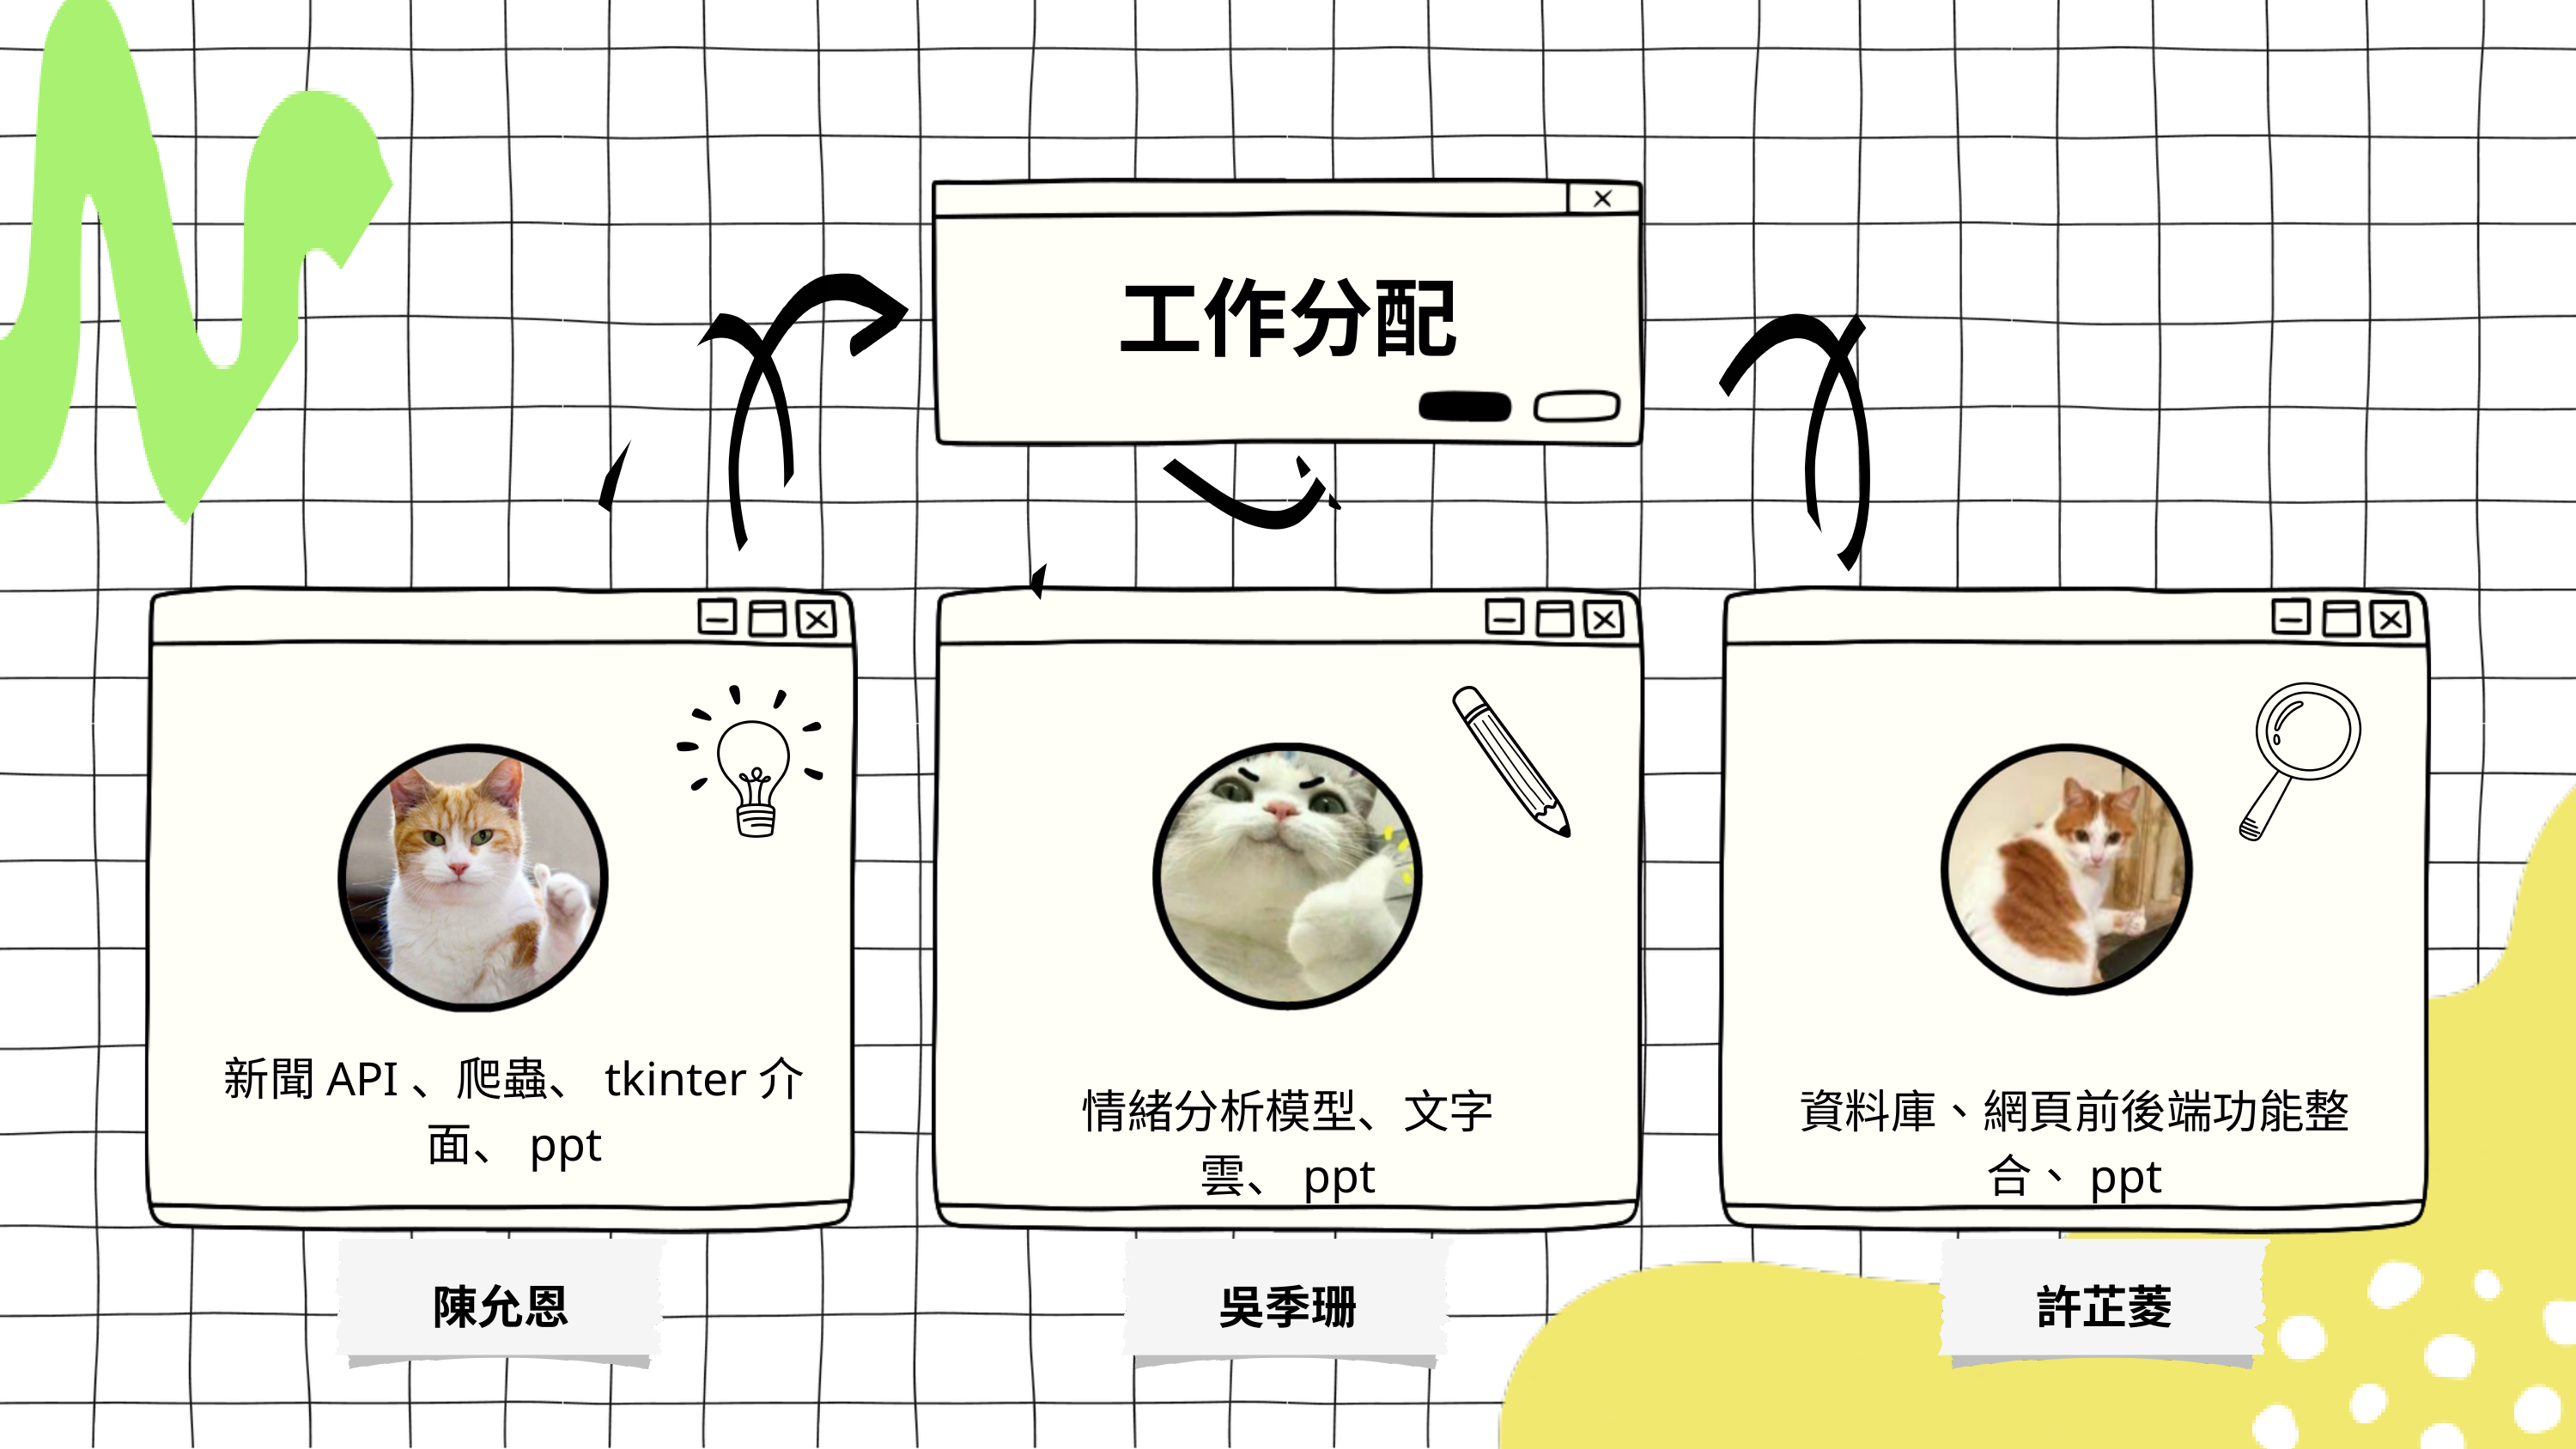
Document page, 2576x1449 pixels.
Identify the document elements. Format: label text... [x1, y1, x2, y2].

text_box [932, 585, 1645, 1234]
text_box [1152, 743, 1424, 1011]
text_box [1452, 685, 1571, 838]
text_box [1667, 221, 1985, 587]
text_box 工作分配 [976, 246, 1601, 367]
text_box [0, 0, 2576, 1449]
text_box [1024, 397, 1356, 710]
text_box [0, 0, 465, 682]
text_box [1937, 1238, 2272, 1369]
text_box [337, 743, 610, 1013]
text_box [144, 585, 858, 1234]
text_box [334, 1238, 669, 1369]
text_box [676, 685, 823, 838]
text_box [1718, 585, 2432, 1234]
text_box [1940, 743, 2194, 997]
text_box [932, 178, 1645, 447]
text_box [1491, 709, 2576, 1449]
text_box 情緒分析模型、文字雲、ppt [997, 1072, 1580, 1203]
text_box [1121, 1238, 1455, 1369]
text_box 新聞API、爬蟲、tkinter介面、ppt [205, 1040, 823, 1170]
text_box [2239, 682, 2363, 841]
text_box [590, 221, 909, 586]
text_box 資料庫、網頁前後端功能整合、ppt [1795, 1072, 2354, 1203]
text_box [2239, 1259, 2576, 1449]
